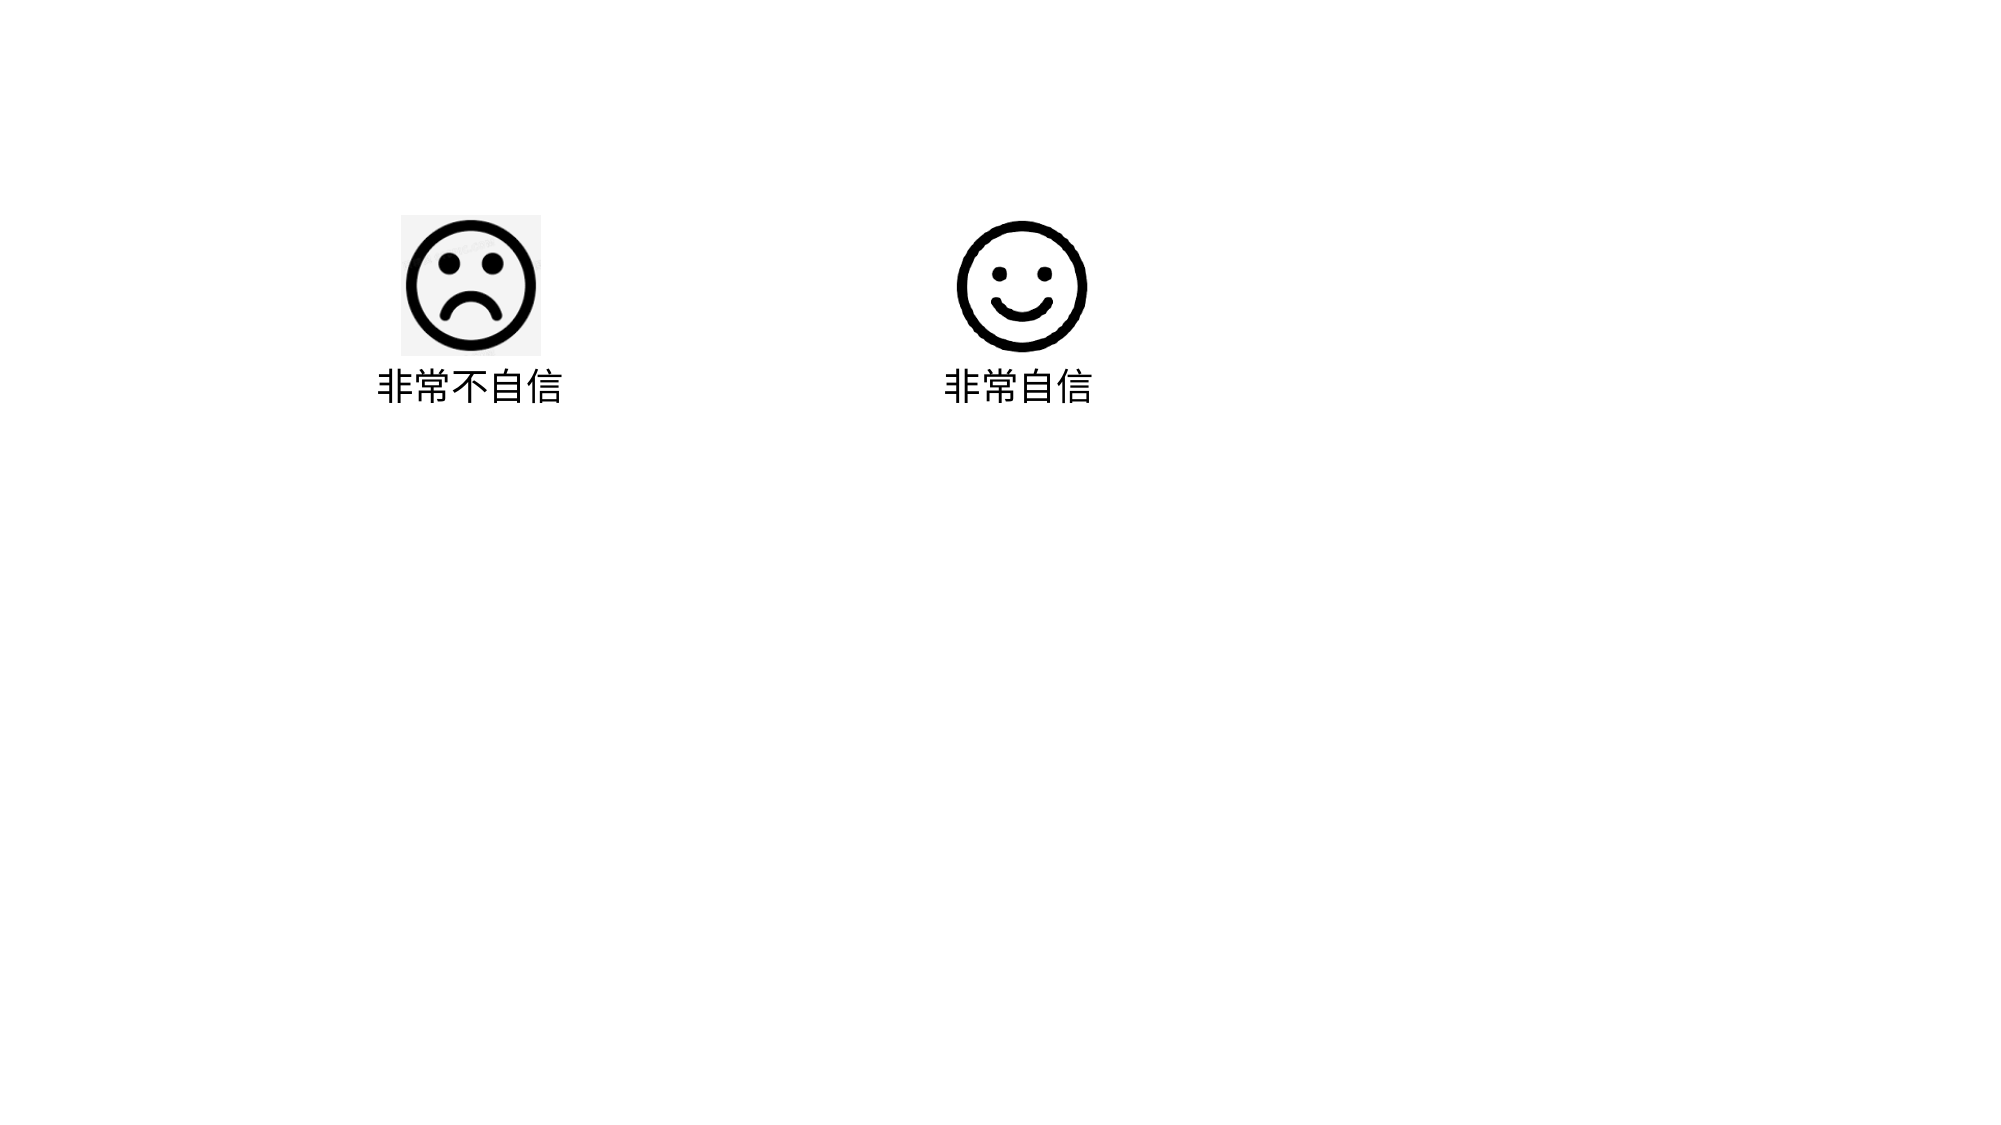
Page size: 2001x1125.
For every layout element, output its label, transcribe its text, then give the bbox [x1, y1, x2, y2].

text_box 非常不自信 [361, 355, 581, 416]
picture [950, 215, 1091, 356]
picture [401, 215, 541, 356]
text_box 非常自信 [928, 355, 1113, 416]
